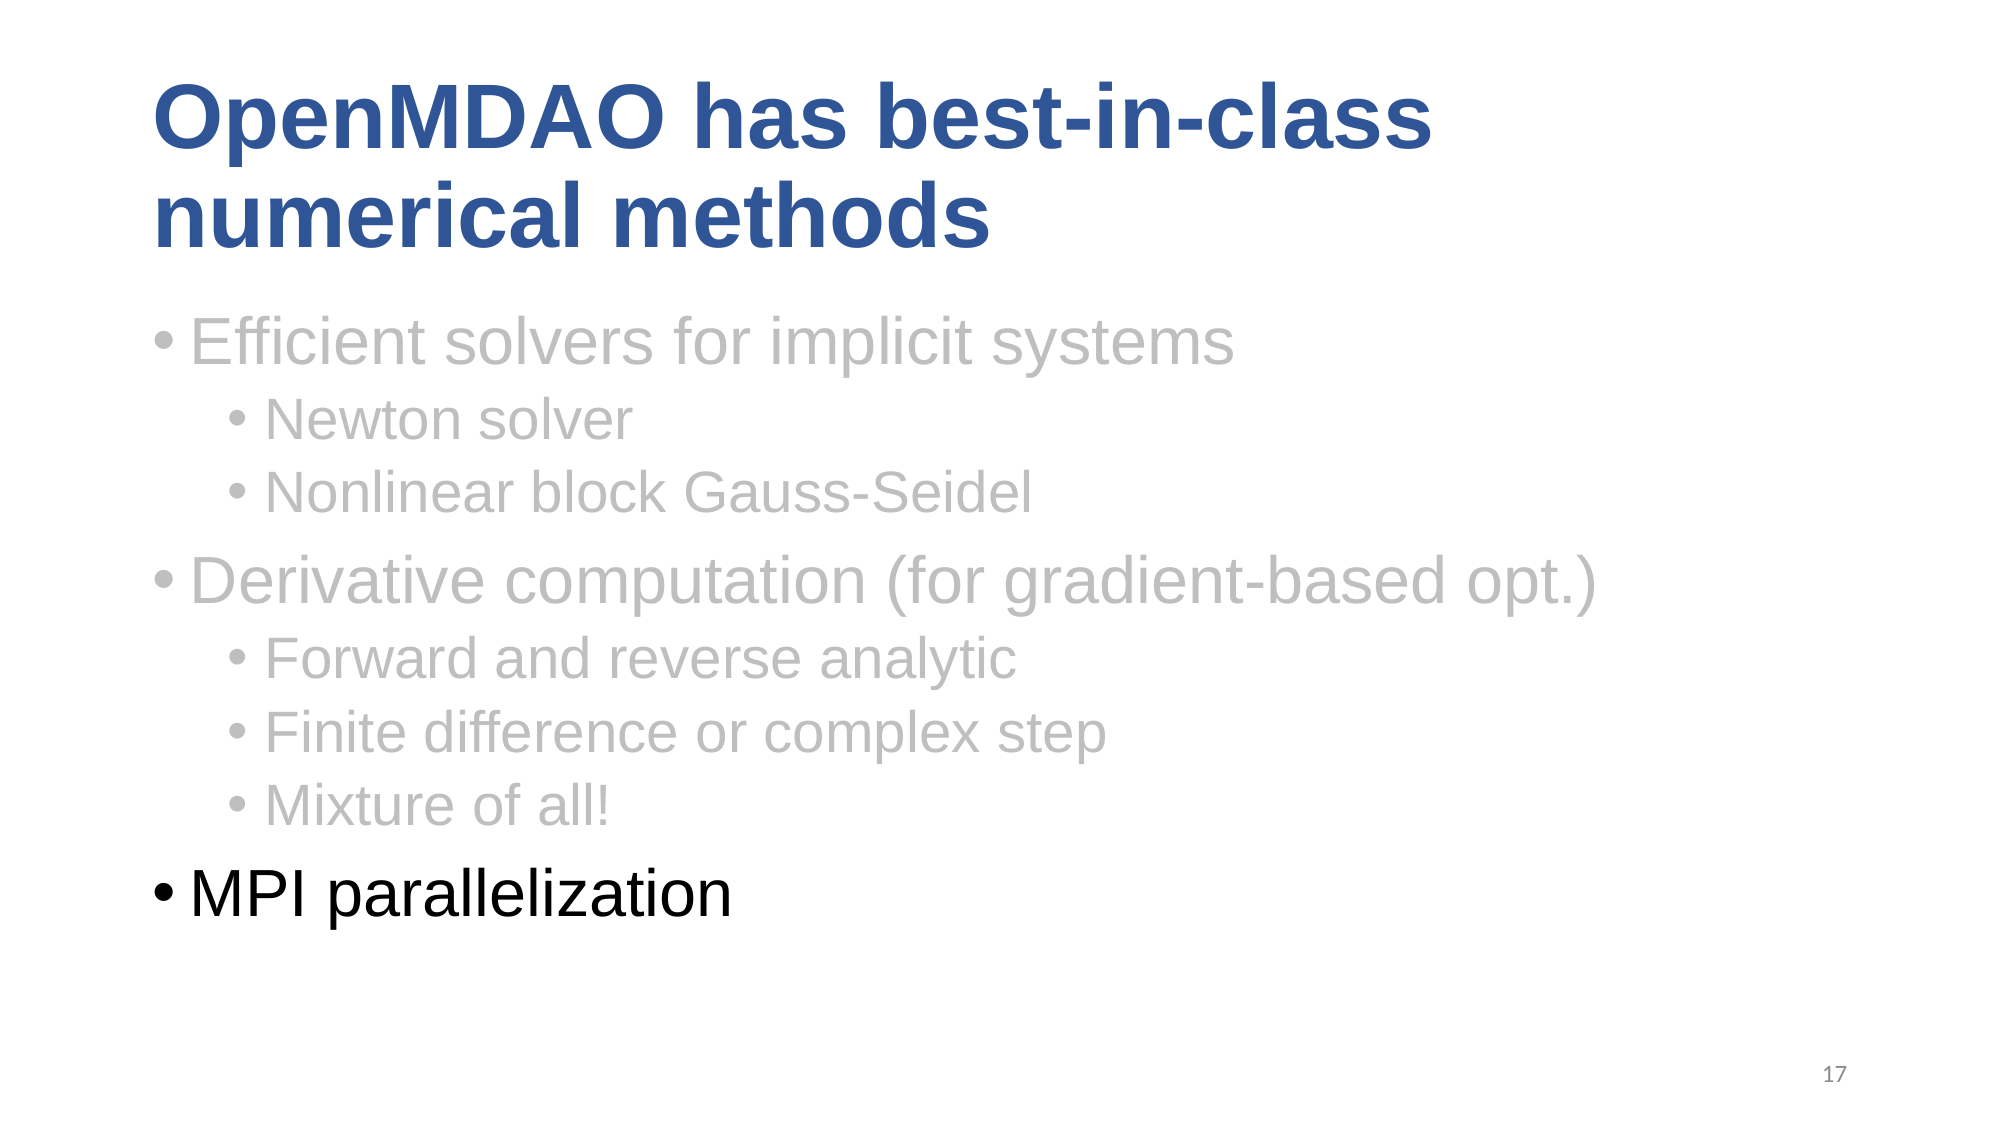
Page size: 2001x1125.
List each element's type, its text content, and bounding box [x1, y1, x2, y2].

list Efficient solvers for implicit systems Newton solver Nonlinear block Gauss-Seidel Derivative computation (for gradient-based opt.) Forward and reverse analytic Finite difference or complex step Mixture of all! MPI parallelization [137, 299, 1812, 1014]
title OpenMDAO has best-in-class numerical methods [137, 59, 1863, 278]
slide_number 17 [1412, 1042, 1863, 1103]
